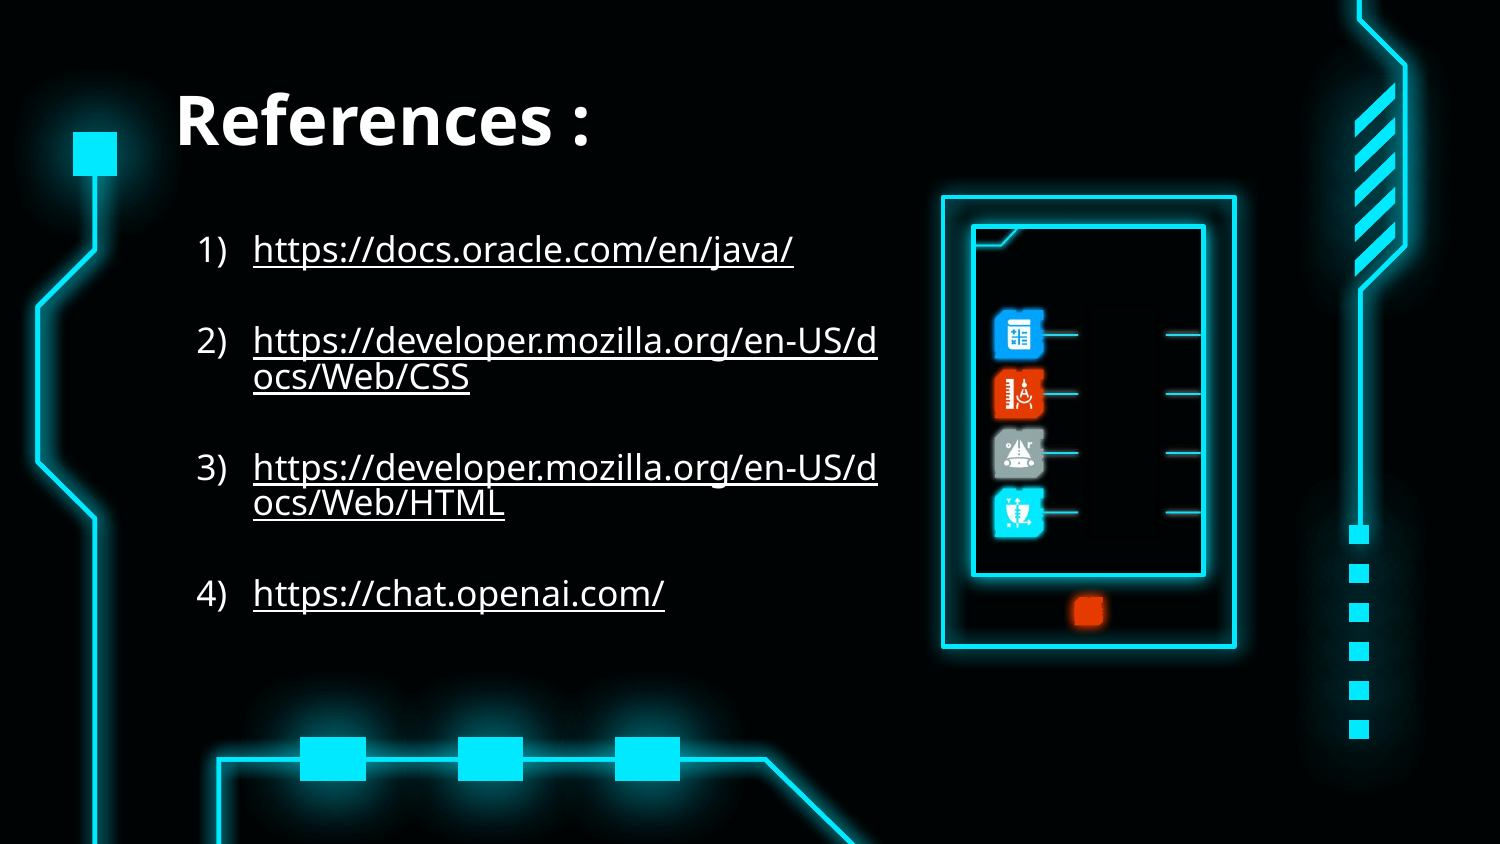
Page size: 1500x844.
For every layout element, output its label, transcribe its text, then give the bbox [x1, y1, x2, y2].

title References : [124, 56, 643, 180]
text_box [942, 196, 1235, 647]
picture [975, 228, 1202, 573]
subtitle https://docs.oracle.com/en/java/ https://developer.mozilla.org/en-US/docs/Web/CSS https://developer.mozilla.org/en-US/docs/Web/HTML https://chat.openai.com/ [181, 227, 900, 425]
